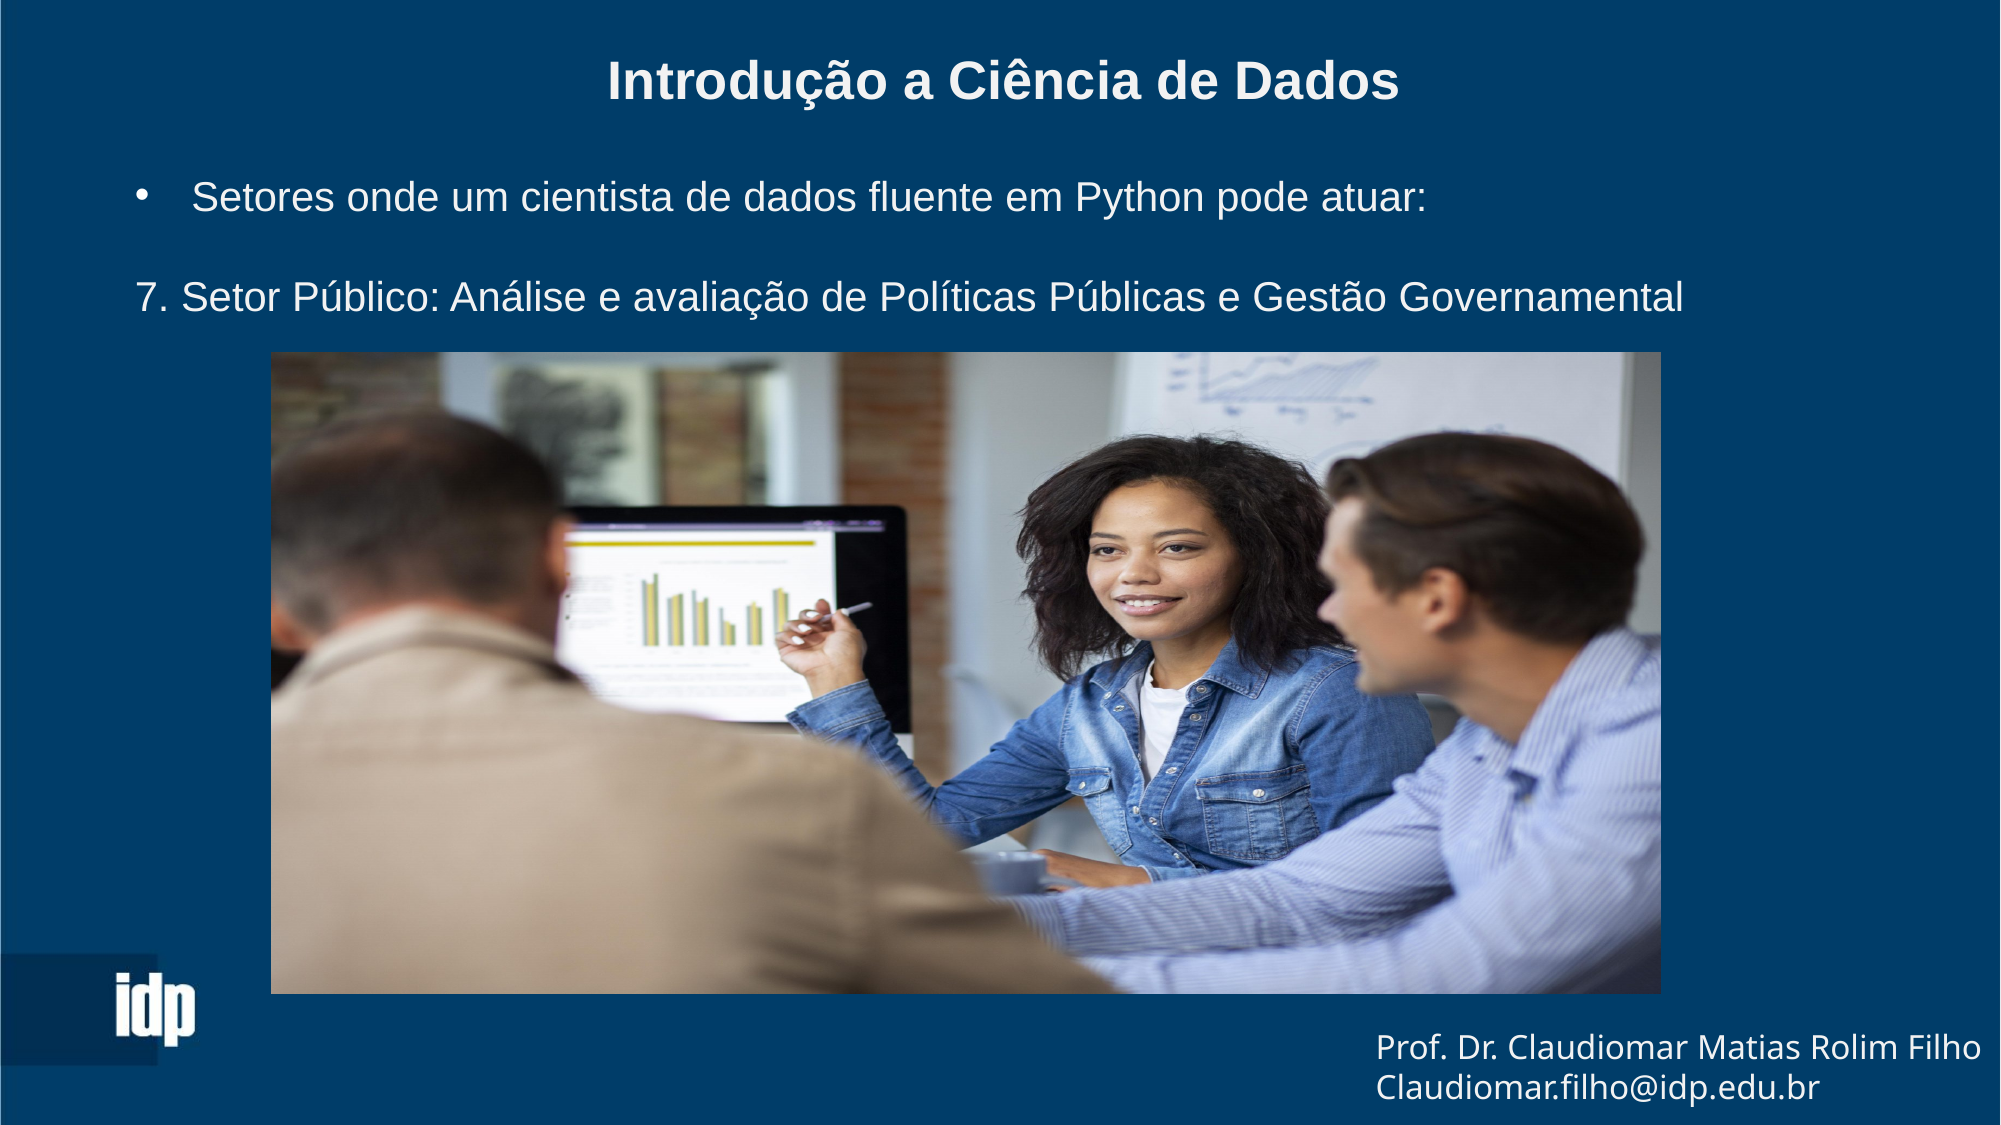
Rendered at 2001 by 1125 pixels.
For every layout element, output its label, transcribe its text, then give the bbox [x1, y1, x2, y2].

text_box Prof. Dr. Claudiomar Matias Rolim Filho Claudiomar.filho@idp.edu.br [1360, 1018, 2000, 1114]
picture [0, 0, 2001, 1125]
text_box Introdução a Ciência de Dados [593, 38, 2000, 896]
text_box Setores onde um cientista de dados fluente em Python pode atuar: 7. Setor Público: Análise e avaliação de Políticas Públicas e Gestão Governamental [120, 161, 1934, 1019]
